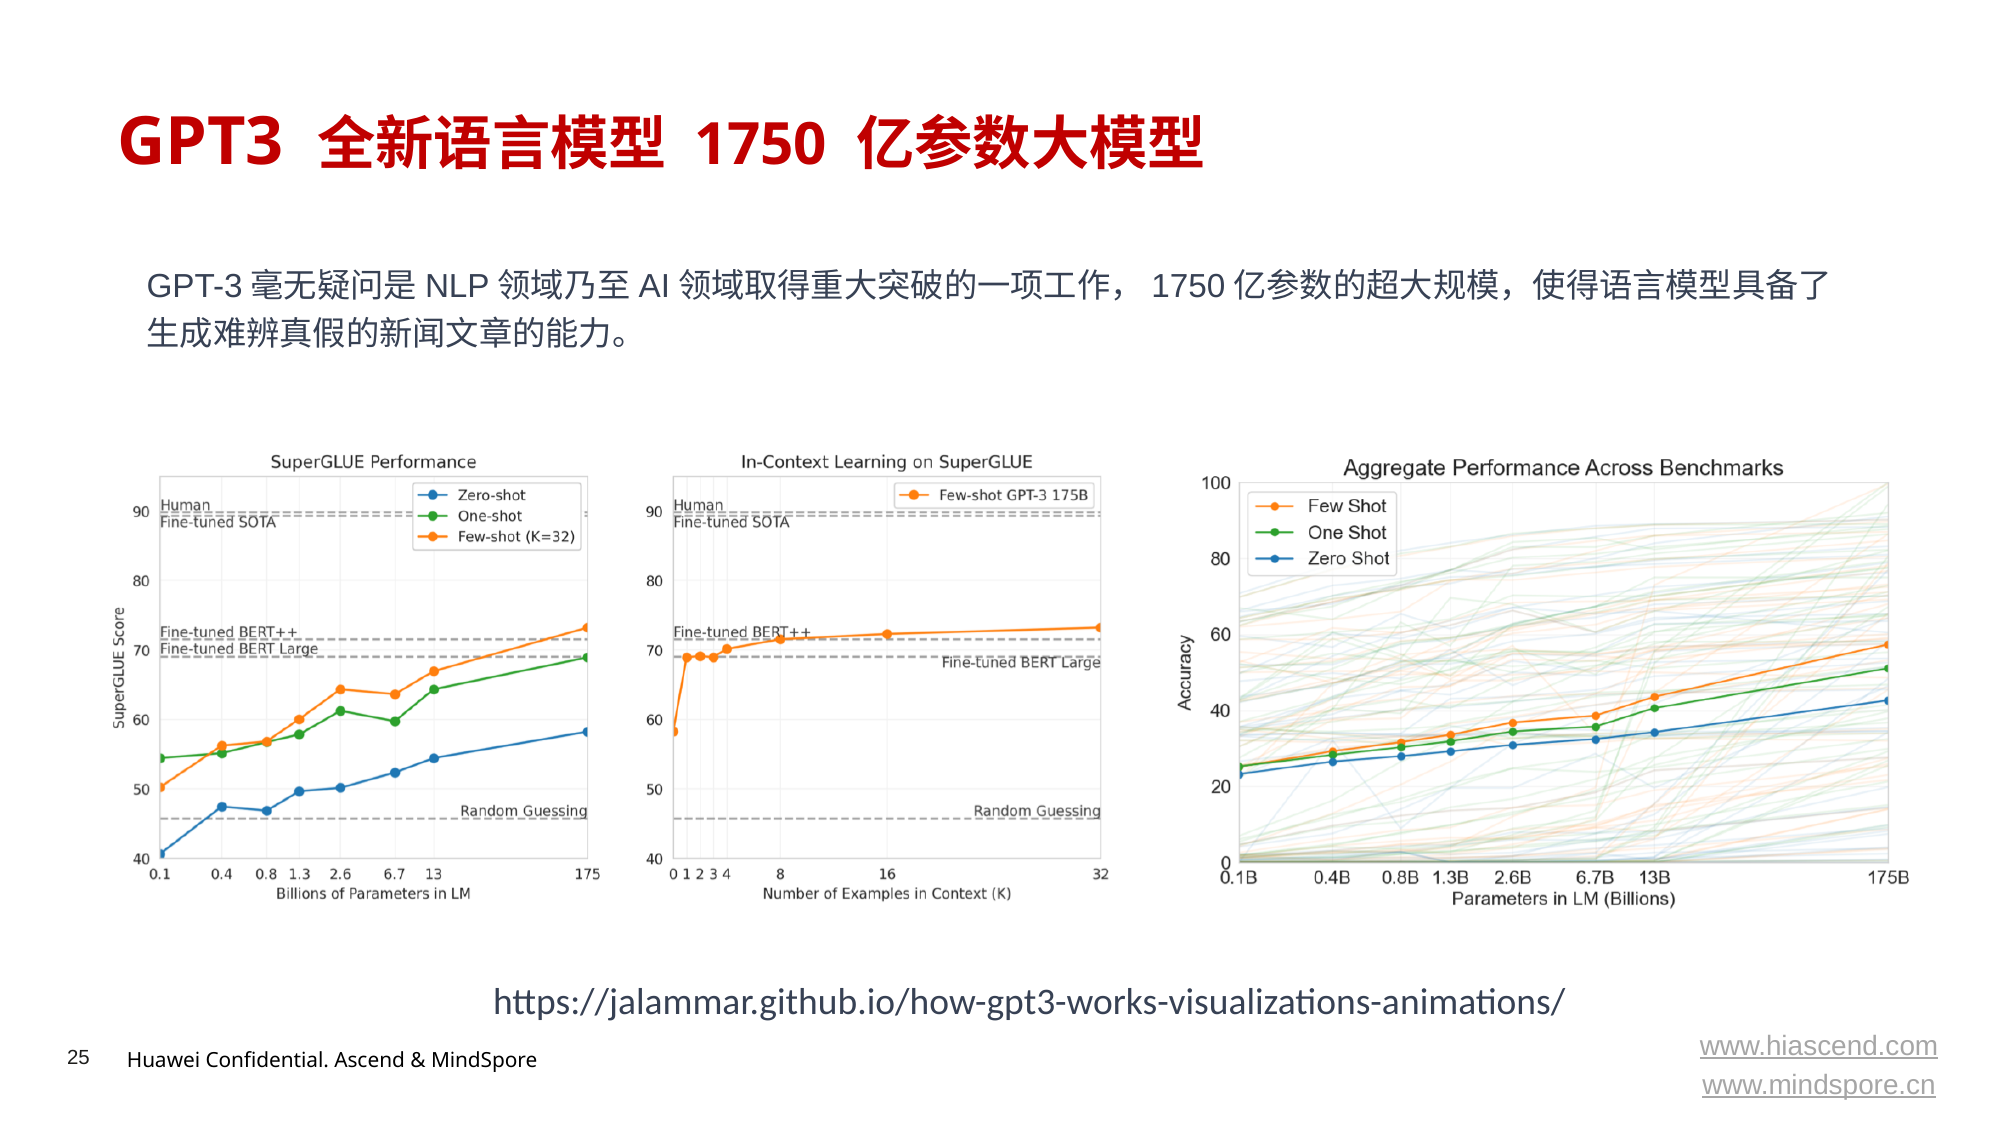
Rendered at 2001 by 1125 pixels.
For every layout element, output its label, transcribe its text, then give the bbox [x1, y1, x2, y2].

text_box GPT-3毫无疑问是NLP领域乃至AI领域取得重大突破的一项工作，1750亿参数的超大规模，使得语言模型具备了生成难辨真假的新闻文章的能力。 [131, 248, 1869, 360]
picture [101, 420, 1930, 939]
text_box https://jalammar.github.io/how-gpt3-works-visualizations-animations/ [386, 969, 1674, 1030]
title GPT3 全新语言模型 1750 亿参数大模型 [102, 90, 1901, 187]
